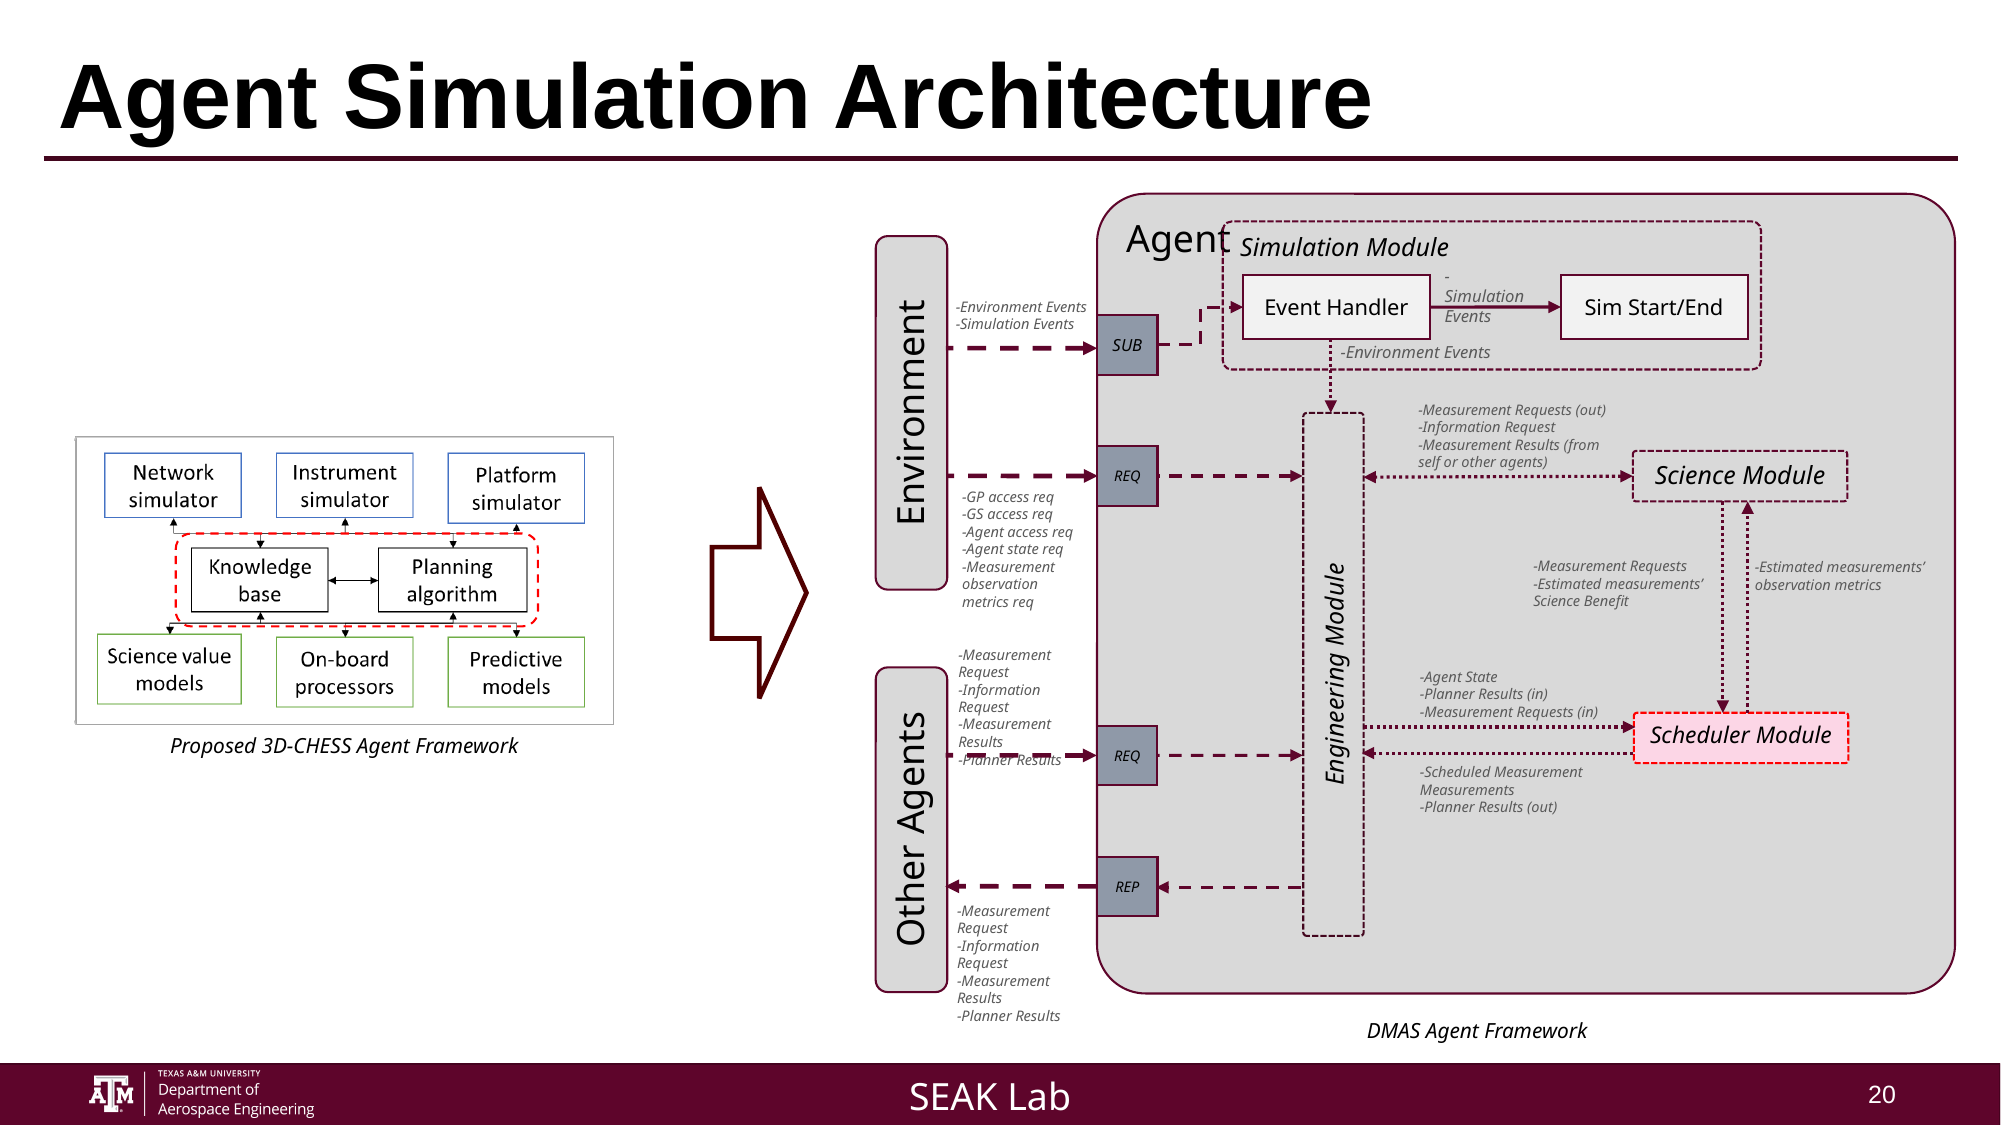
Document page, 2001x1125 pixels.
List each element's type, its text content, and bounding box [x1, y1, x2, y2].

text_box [875, 193, 1956, 1051]
text_box Proposed 3D-CHESS Agent Framework [131, 728, 558, 766]
title Agent Simulation Architecture [43, 38, 1958, 159]
picture [73, 434, 616, 728]
text_box [710, 486, 808, 699]
picture [89, 1070, 314, 1118]
